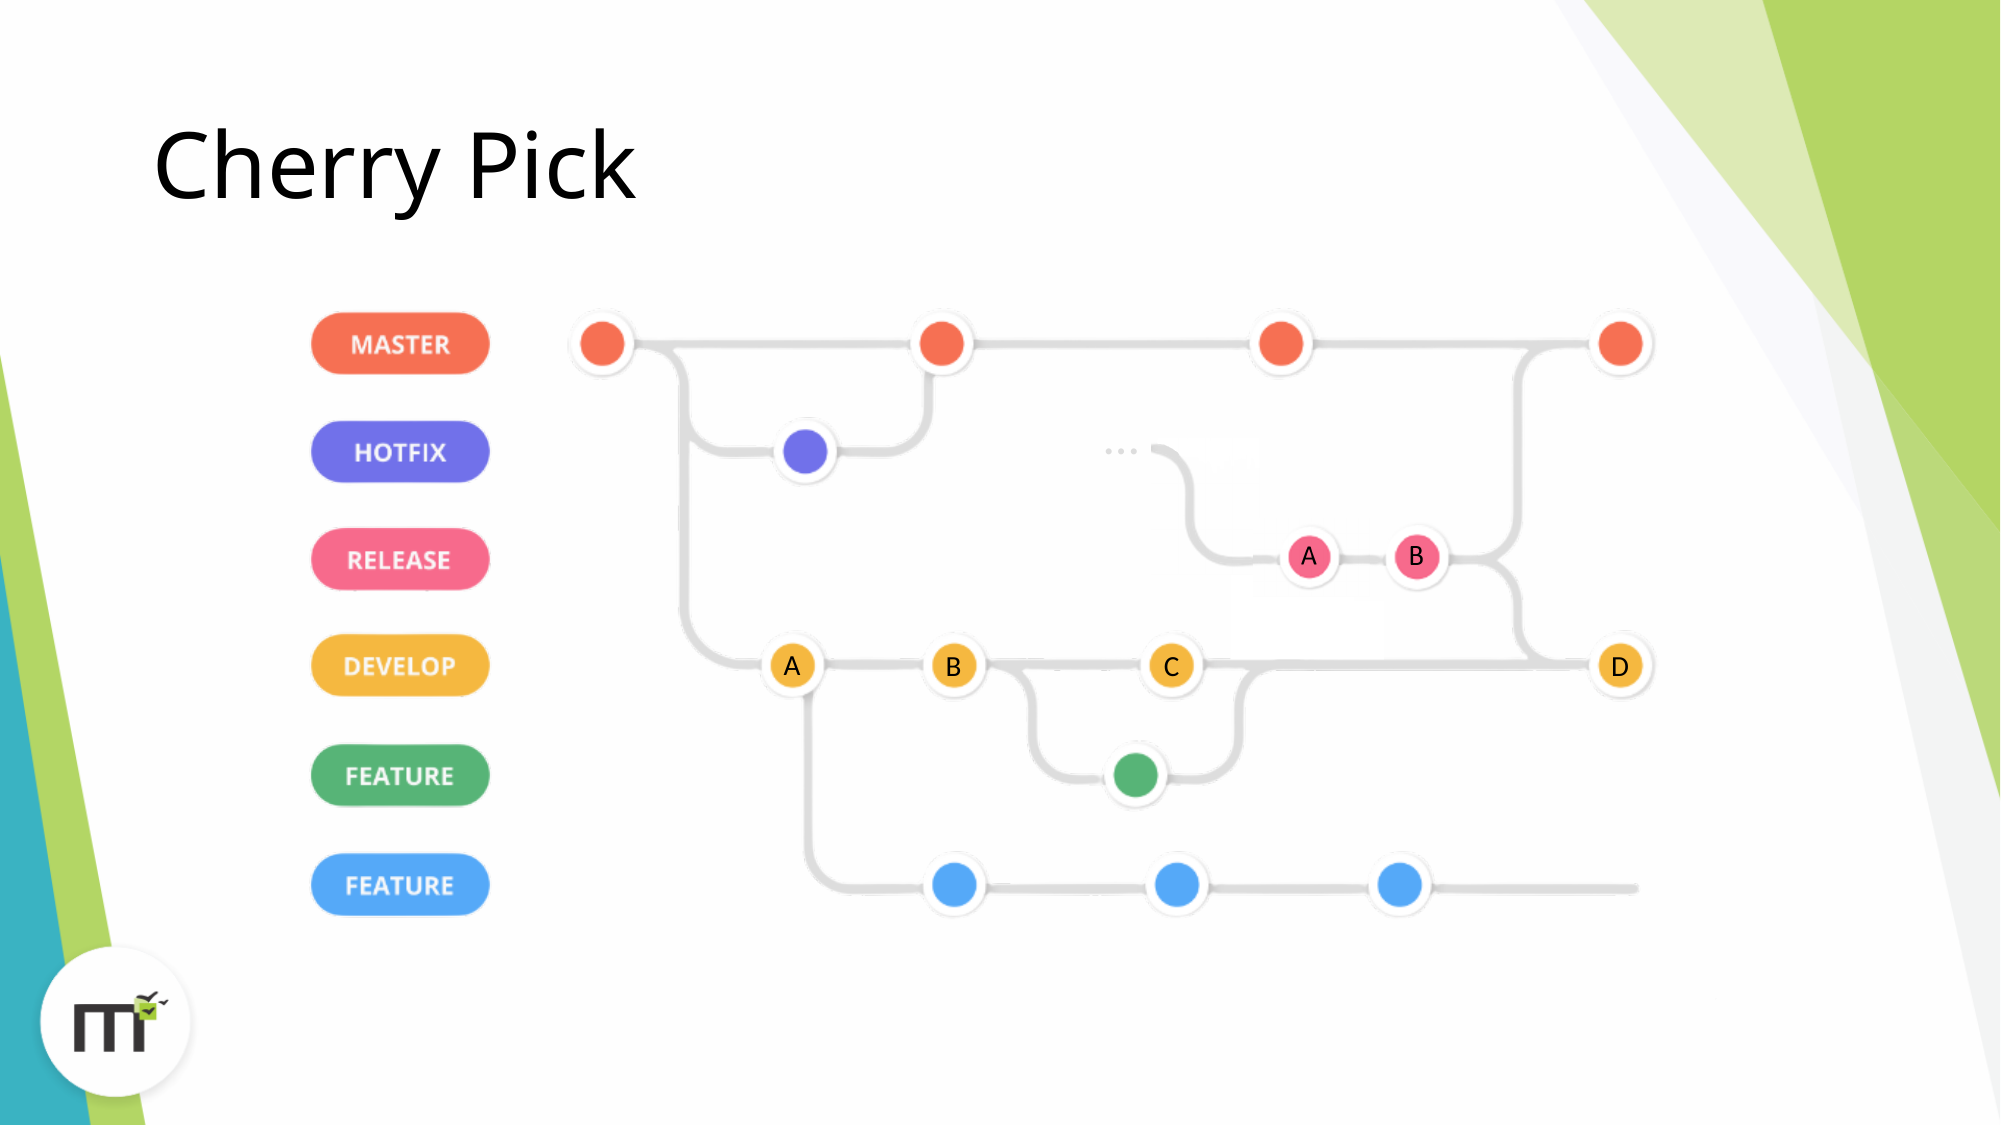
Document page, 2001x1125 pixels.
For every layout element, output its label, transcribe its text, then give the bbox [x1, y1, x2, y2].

title Cherry Pick [137, 59, 1863, 278]
picture [0, 0, 2001, 1125]
